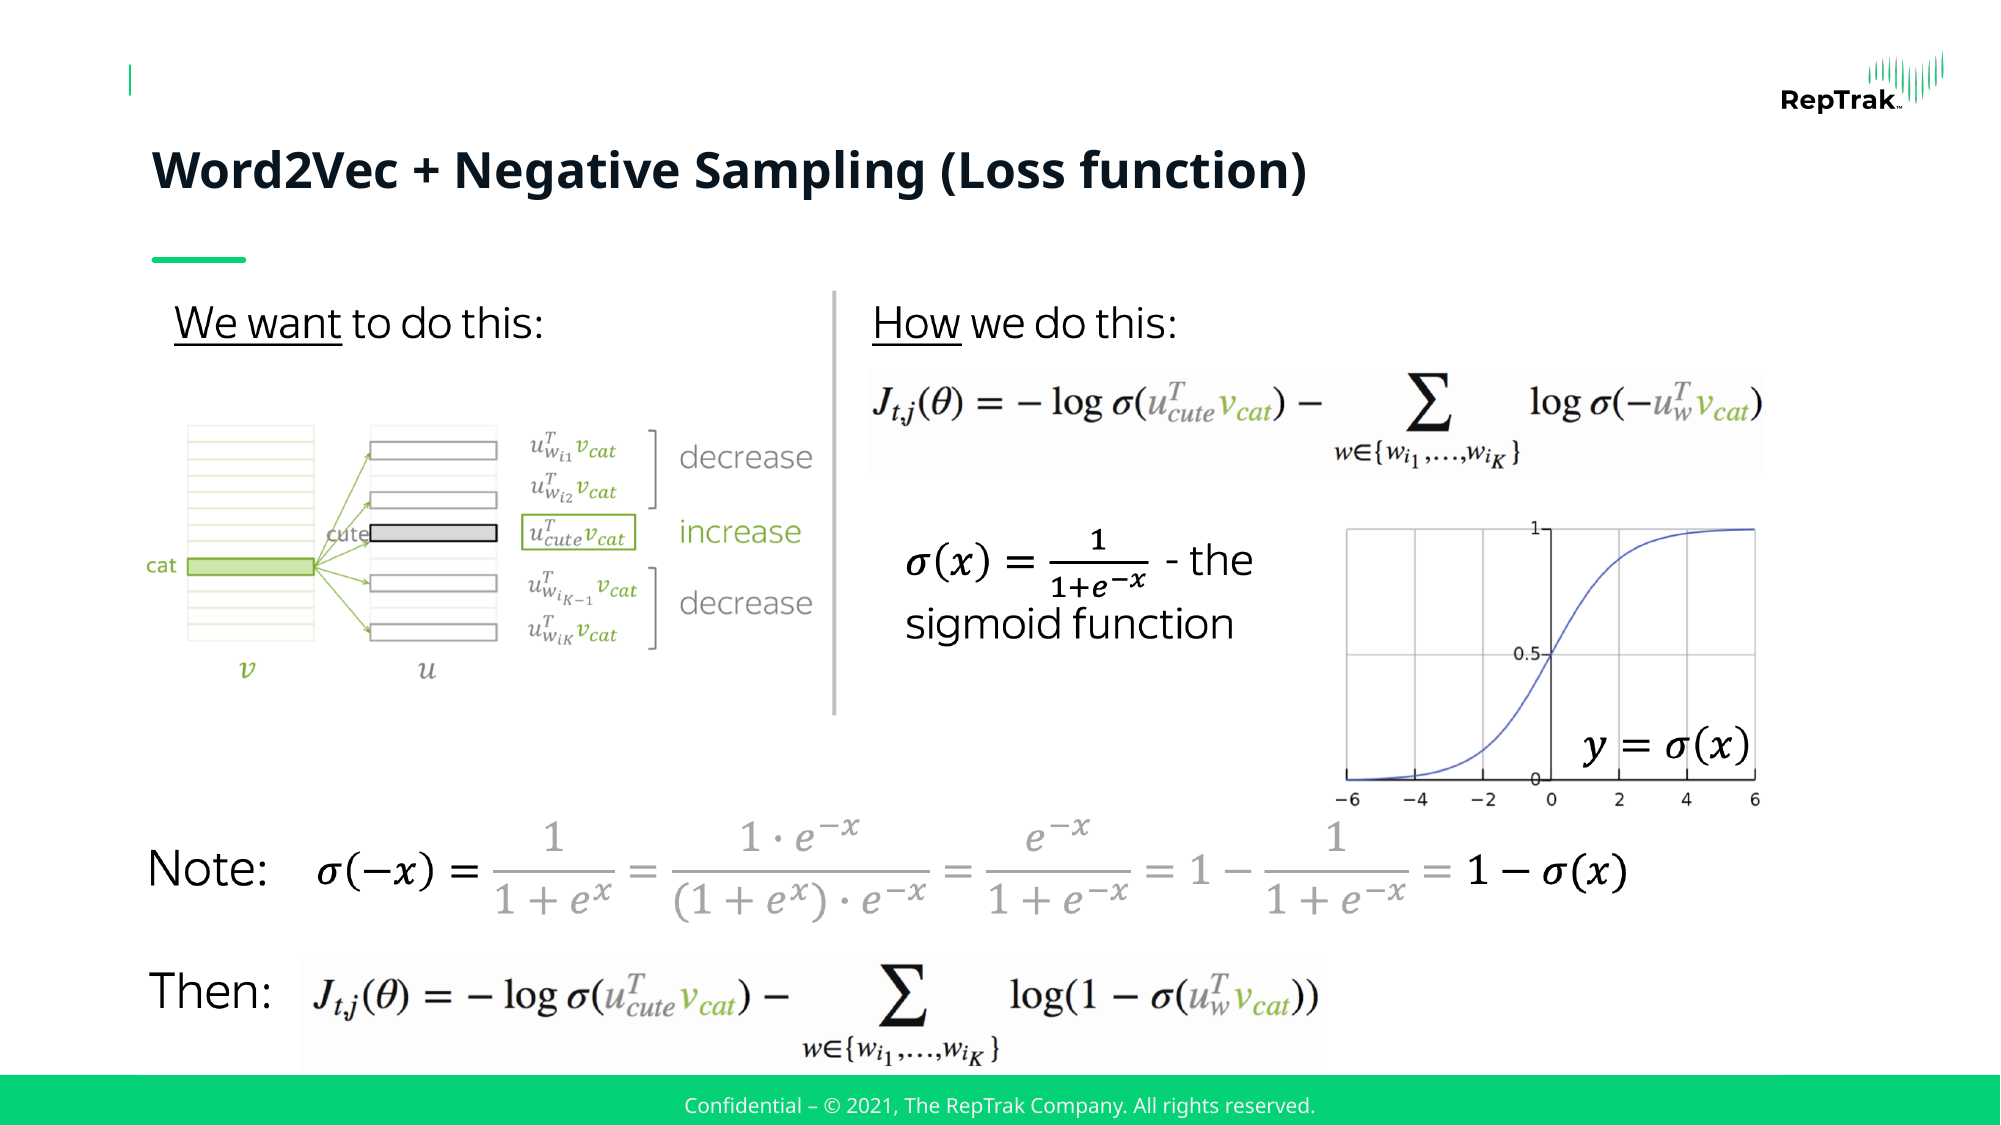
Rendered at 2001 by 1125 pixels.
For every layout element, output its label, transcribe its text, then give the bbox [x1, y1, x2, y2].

title Word2Vec + Negative Sampling (Loss function) [137, 111, 1863, 234]
picture [137, 265, 1784, 1075]
picture [1772, 41, 1953, 123]
footer Confidential – © 2021, The RepTrak Company. All rights reserved. [0, 1074, 2000, 1125]
